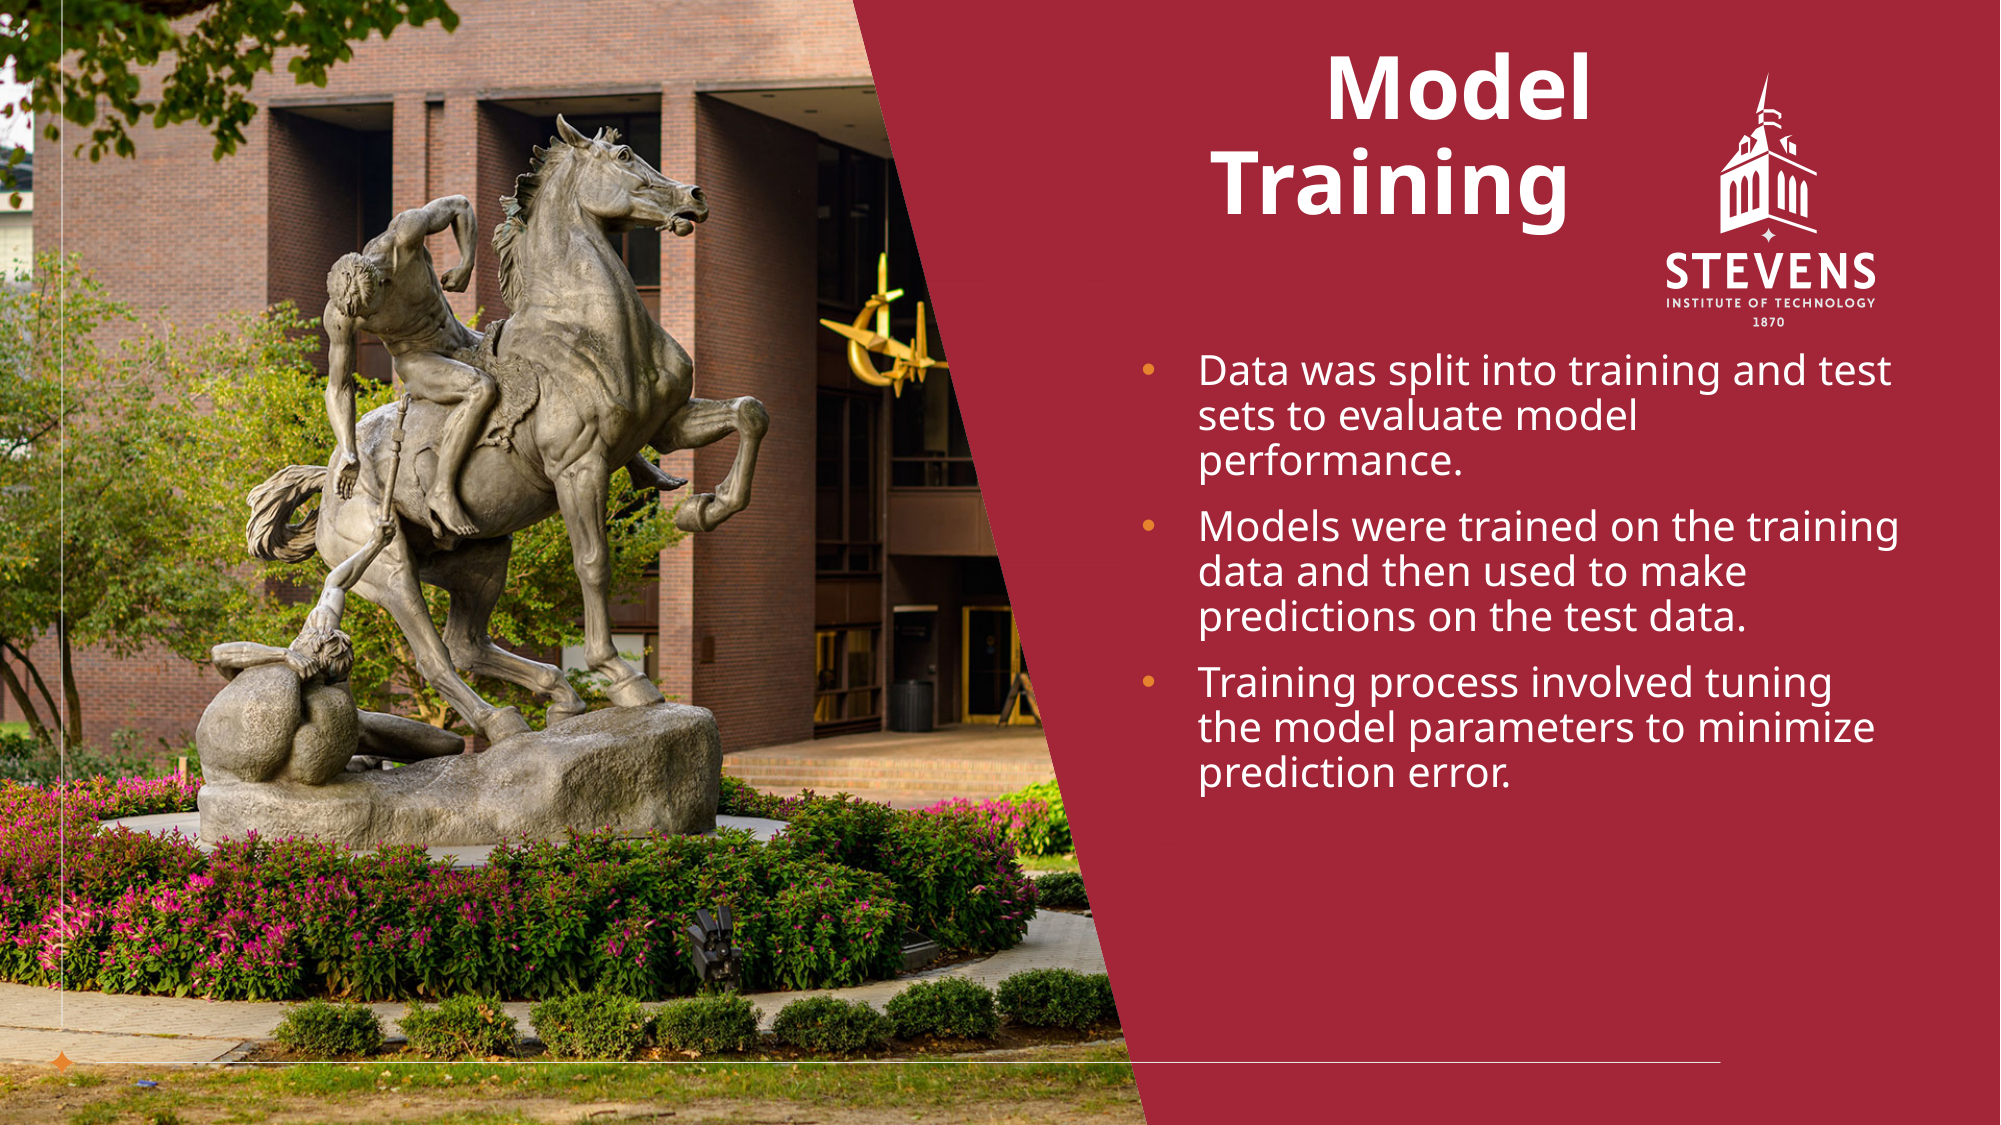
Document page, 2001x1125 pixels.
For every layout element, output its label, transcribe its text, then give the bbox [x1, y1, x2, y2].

title Model Training [930, 36, 1610, 242]
subtitle Data was split into training and test sets to evaluate model performance. Models were trained on the training data and then used to make predictions on the test data. Training process involved tuning the model parameters to minimize prediction error. [1126, 341, 1919, 1010]
picture [0, 0, 2000, 1125]
